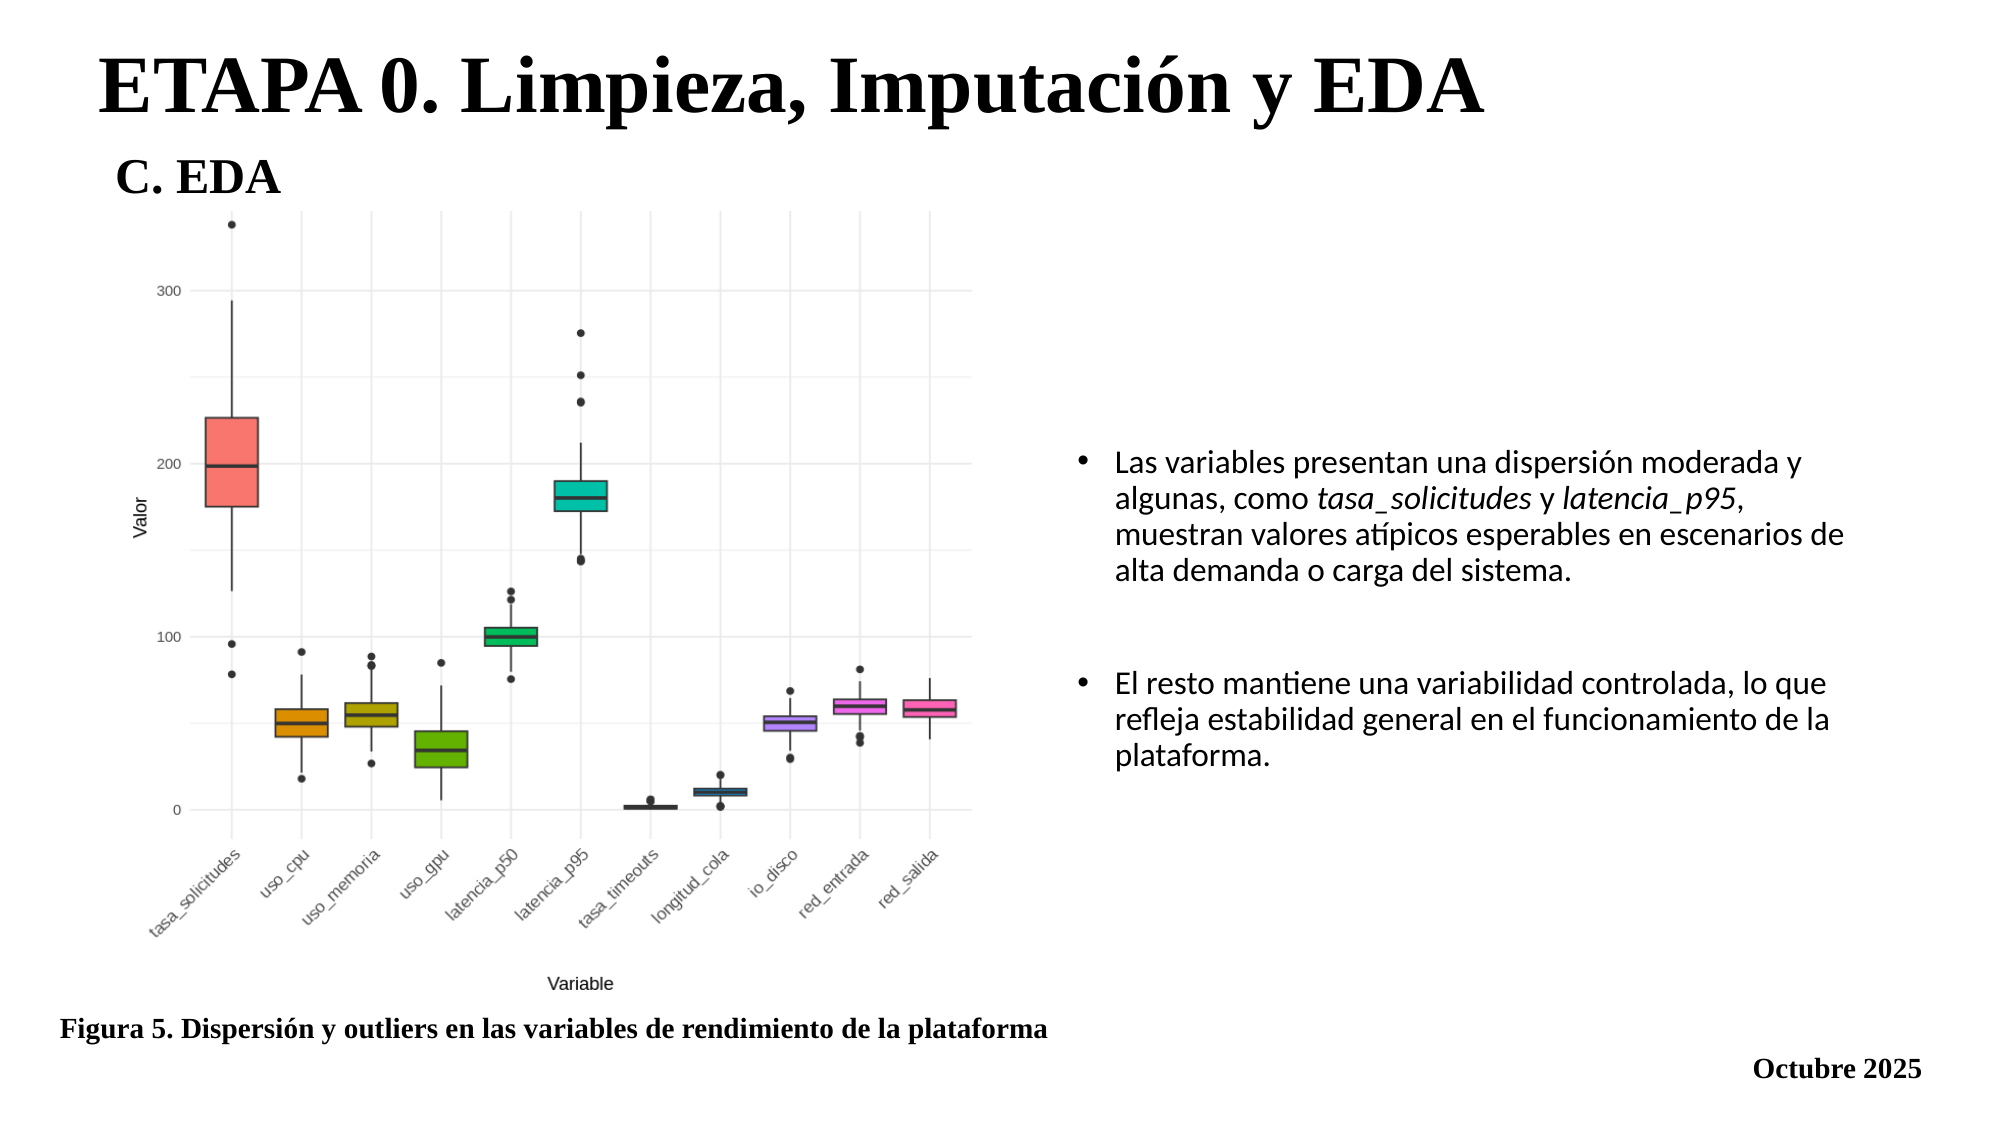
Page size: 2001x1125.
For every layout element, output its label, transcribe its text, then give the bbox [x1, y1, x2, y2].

list Las variables presentan una dispersión moderada y algunas, como tasa_solicitudes y latencia_p95, muestran valores atípicos esperables en escenarios de alta demanda o carga del sistema. El resto mantiene una variabilidad controlada, lo que refleja estabilidad general en el funcionamiento de la plataforma. [1062, 376, 1872, 954]
text_box C. EDA [100, 148, 823, 207]
text_box ETAPA 0. Limpieza, Imputación y EDA [83, 24, 1564, 148]
text_box Octubre 2025 [1657, 1042, 2000, 1093]
text_box Figura 5. Dispersión y outliers en las variables de rendimiento de la plataforma [0, 1002, 1110, 1053]
picture [125, 210, 982, 1003]
